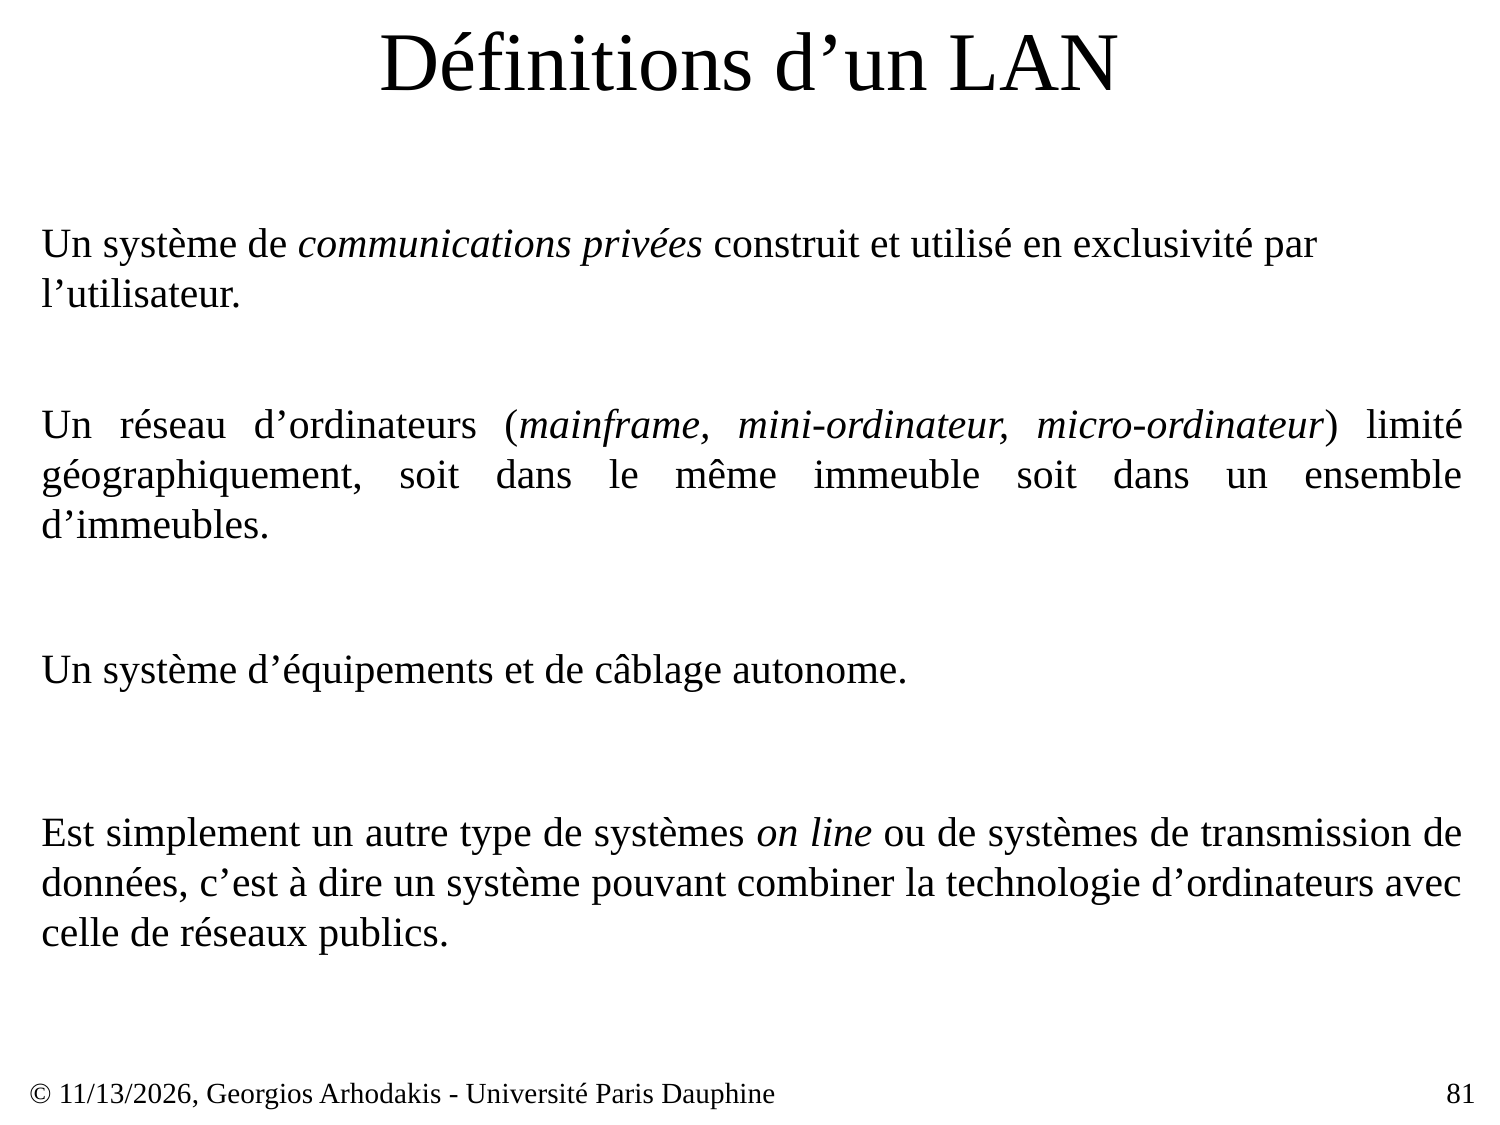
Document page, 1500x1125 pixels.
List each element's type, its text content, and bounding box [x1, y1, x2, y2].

text_box Est simplement un autre type de systèmes on line ou de systèmes de transmission de données, c’est à dire un système pouvant combiner la technologie d’ordinateurs avec celle de réseaux publics. [29, 799, 1475, 961]
text_box Un système de communications privées construit et utilisé en exclusivité par l’utilisateur. [29, 209, 1475, 322]
title Définitions d’un LAN [111, 0, 1387, 159]
text_box Un réseau d’ordinateurs (mainframe, mini‑ordinateur, micro‑ordinateur) limité géographiquement, soit dans le même immeuble soit dans un ensemble d’immeubles. [29, 391, 1475, 554]
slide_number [29, 1074, 206, 1110]
slide_number 81 [1328, 1074, 1476, 1110]
text_box Un système d’équipements et de câblage autonome. [29, 635, 1475, 698]
footer Georgios Arhodakis - Université Paris Dauphine [206, 1074, 1093, 1110]
